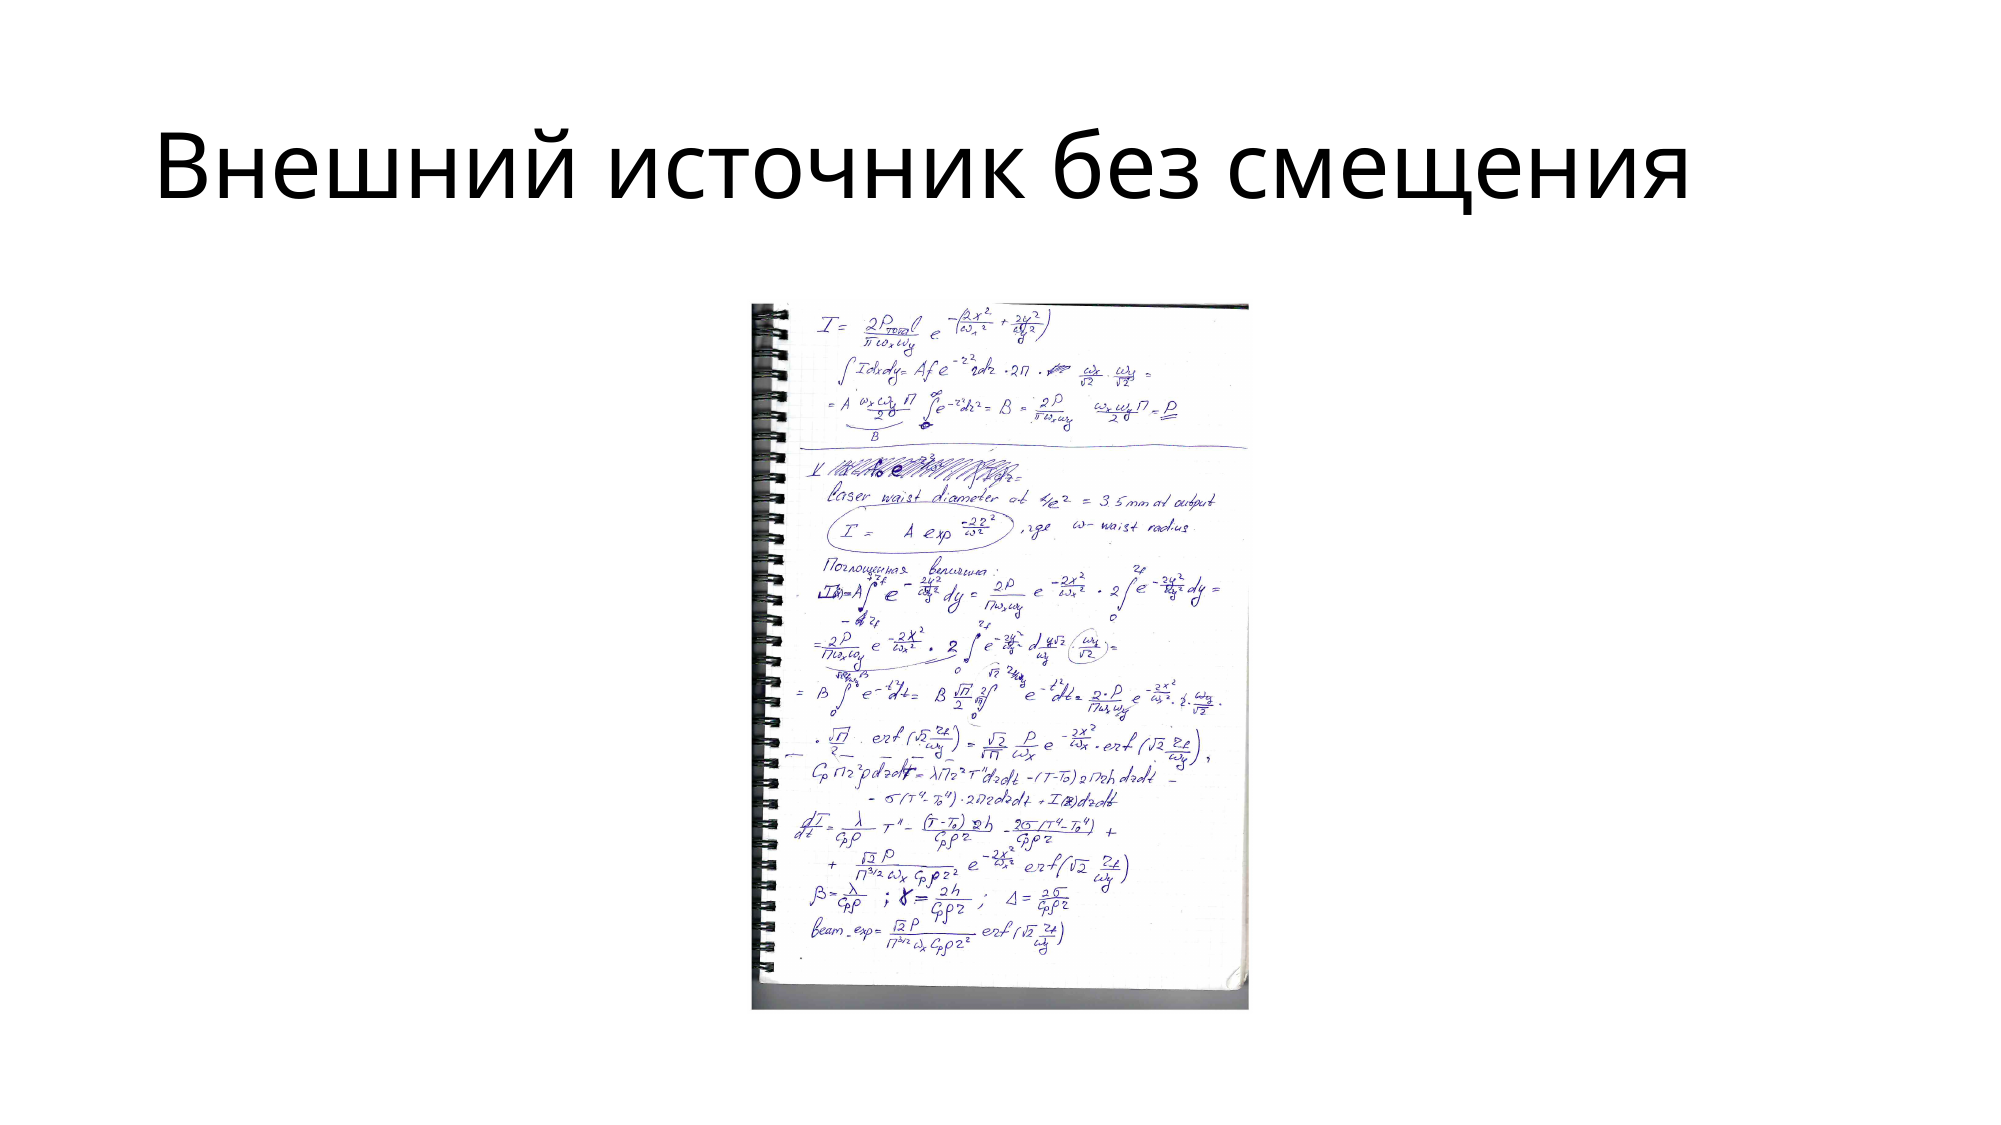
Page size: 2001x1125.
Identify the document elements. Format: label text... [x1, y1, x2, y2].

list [747, 299, 1253, 1014]
title Внешний источник без смещения [137, 59, 1863, 278]
